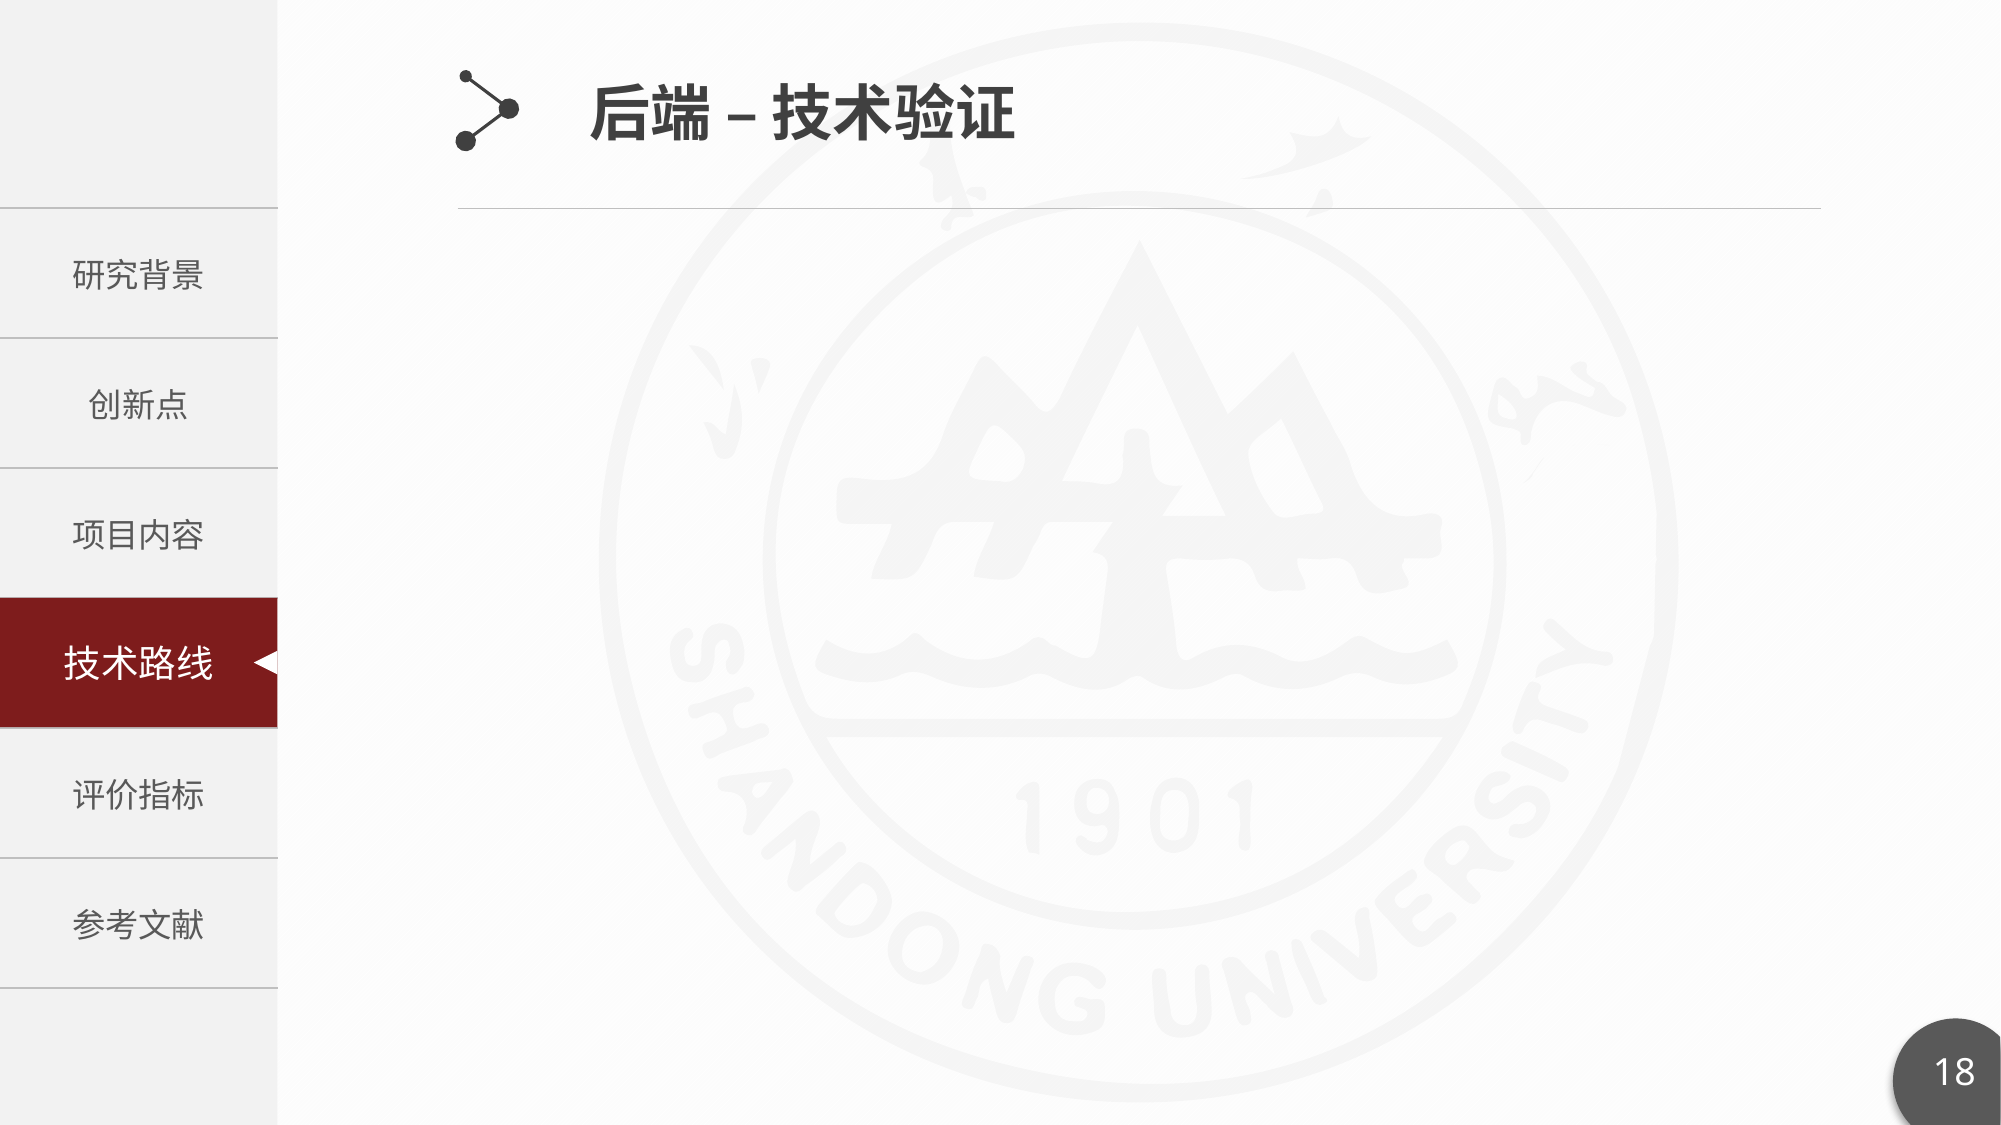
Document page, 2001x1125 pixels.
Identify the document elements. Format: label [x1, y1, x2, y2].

text_box [465, 67, 1038, 157]
